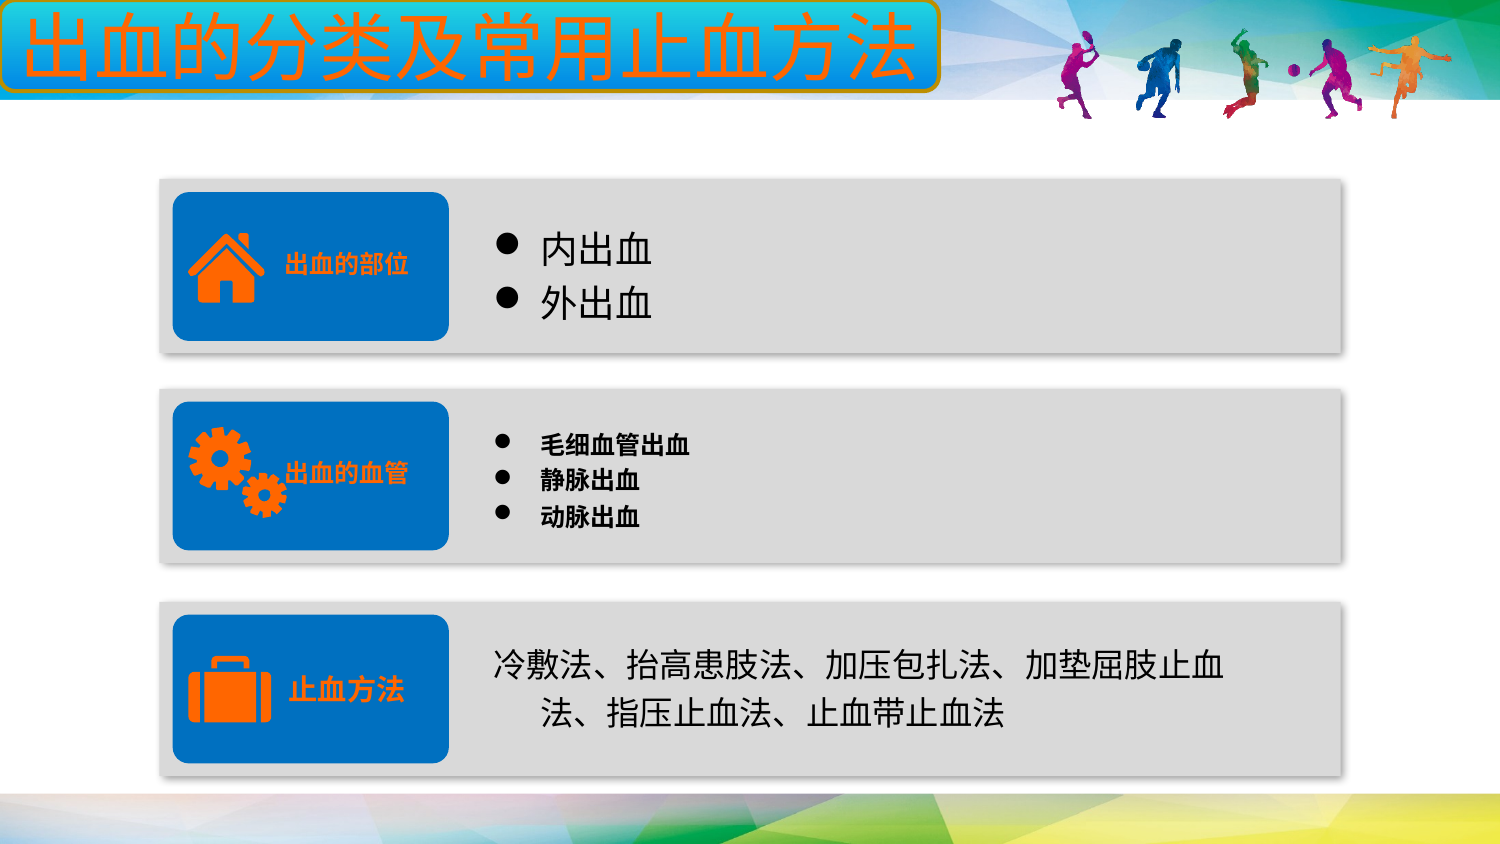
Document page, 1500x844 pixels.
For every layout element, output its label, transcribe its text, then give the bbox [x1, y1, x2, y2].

picture [123, 0, 1500, 119]
text_box 内出血 外出血 [478, 209, 1254, 333]
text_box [172, 191, 450, 342]
picture [0, 794, 1500, 844]
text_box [172, 614, 450, 764]
text_box [157, 600, 1343, 778]
text_box [157, 387, 1343, 565]
text_box 冷敷法、抬高患肢法、加压包扎法、加垫屈肢止血法、指压止血法、止血带止血法 [478, 628, 1254, 740]
text_box [157, 177, 1343, 355]
text_box 毛细血管出血 静脉出血 动脉出血 [478, 415, 1254, 539]
text_box 出血的分类及常用止血方法 [0, 0, 942, 94]
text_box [172, 401, 450, 551]
